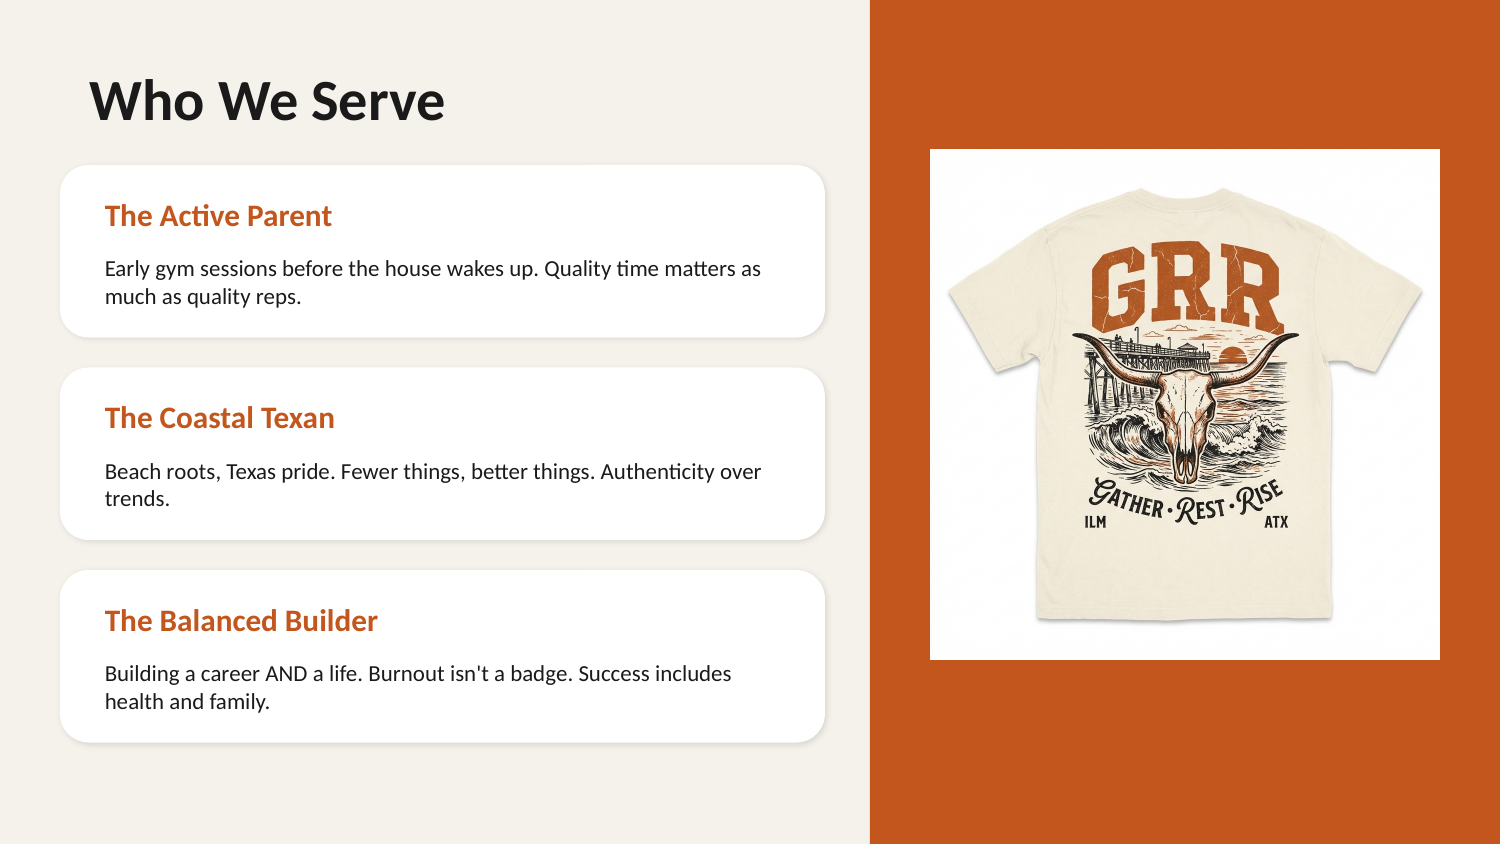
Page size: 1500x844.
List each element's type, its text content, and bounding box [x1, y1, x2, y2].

text_box [59, 164, 825, 338]
text_box Beach roots, Texas pride. Fewer things, better things. Authenticity over trends. [89, 442, 795, 525]
text_box Early gym sessions before the house wakes up. Quality time matters as much as quality reps. [89, 240, 795, 323]
text_box The Balanced Builder [89, 592, 795, 645]
text_box [869, 0, 1500, 844]
text_box Who We Serve [74, 59, 825, 135]
picture [929, 149, 1440, 660]
text_box Building a career AND a life. Burnout isn't a badge. Success includes health and family. [89, 645, 795, 728]
text_box The Active Parent [89, 187, 795, 240]
text_box [59, 367, 825, 541]
text_box [59, 569, 825, 743]
text_box The Coastal Texan [89, 390, 795, 442]
